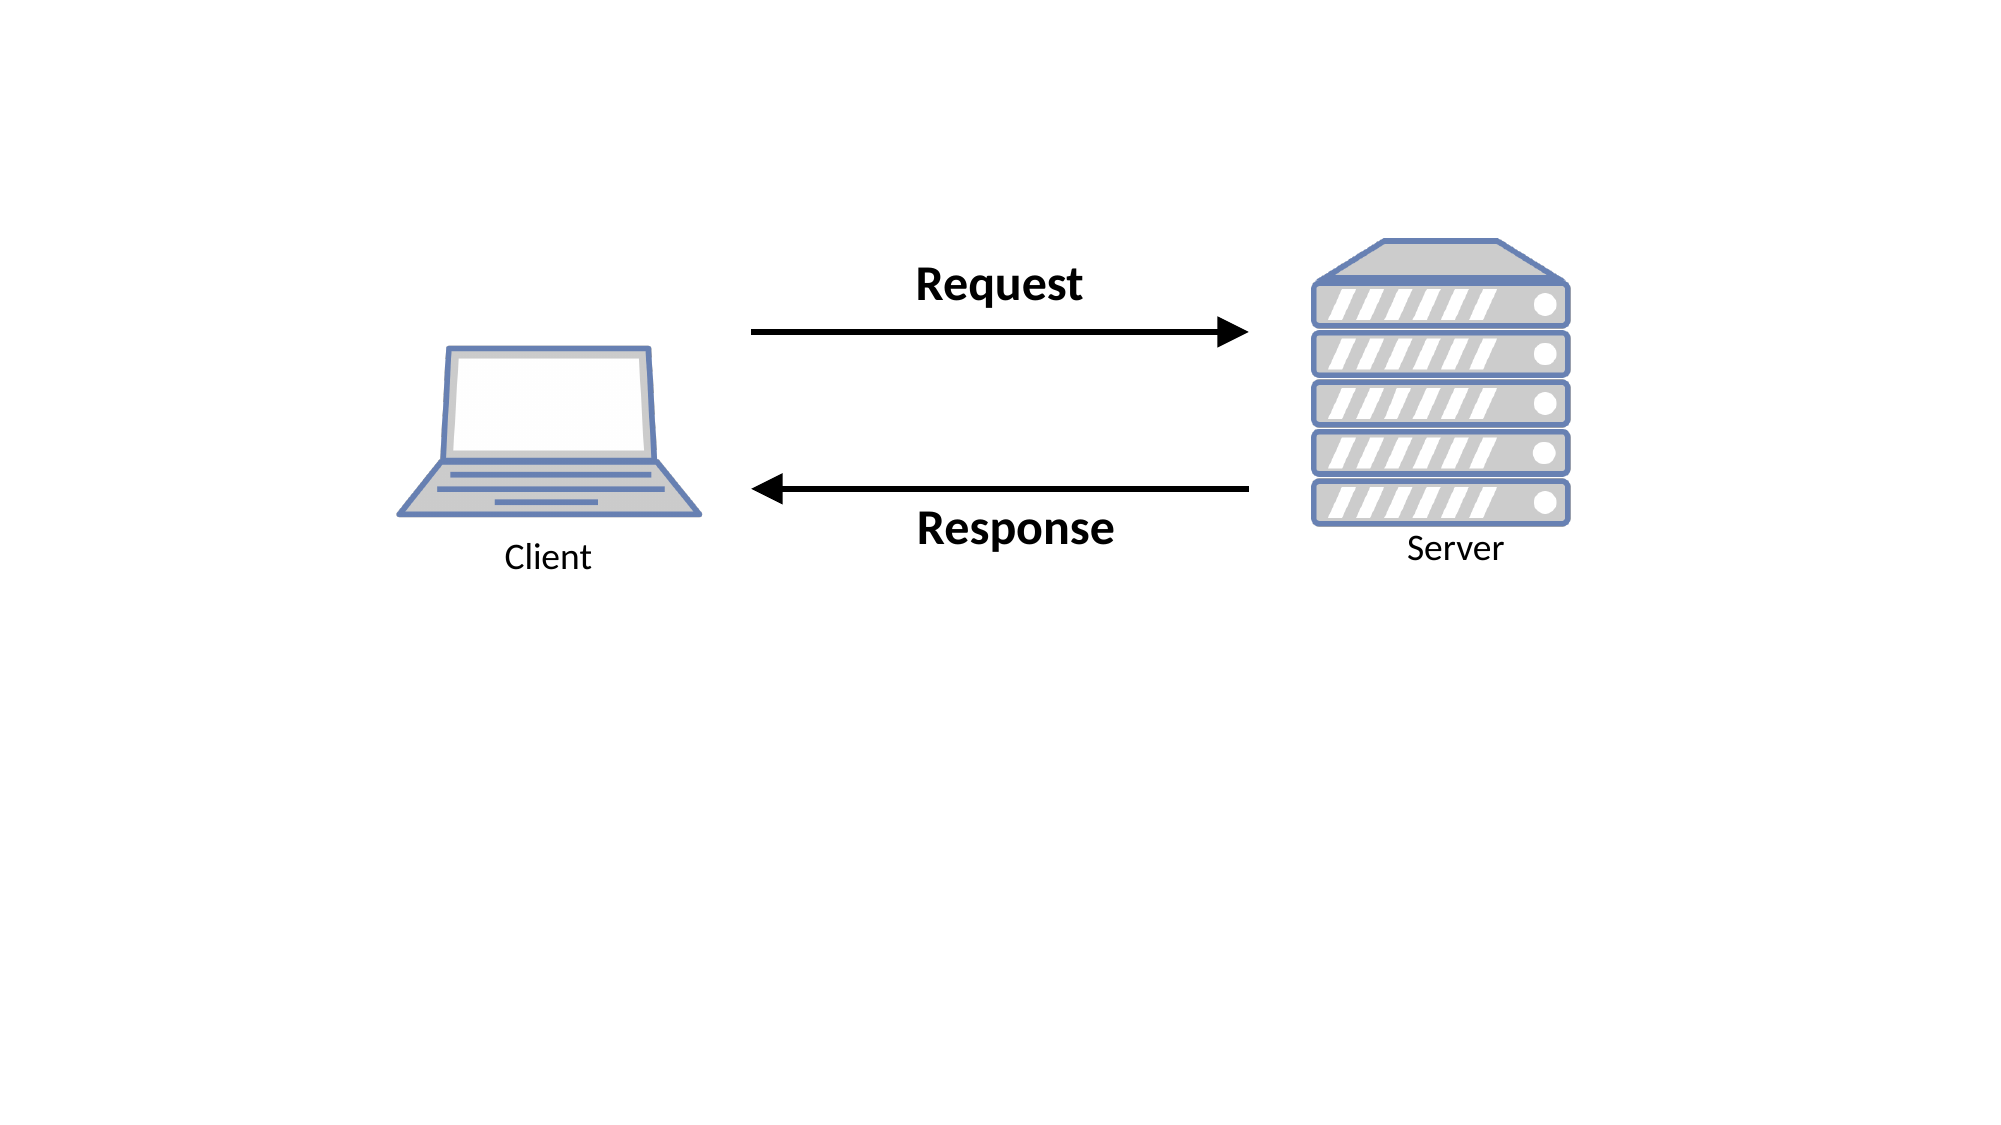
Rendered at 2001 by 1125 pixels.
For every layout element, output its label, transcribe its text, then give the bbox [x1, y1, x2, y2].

text_box Client [489, 530, 608, 585]
text_box Server [1392, 553, 1520, 576]
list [382, 331, 715, 530]
text_box Response [902, 489, 1131, 562]
text_box Request [900, 243, 1099, 319]
picture [1280, 208, 1597, 553]
